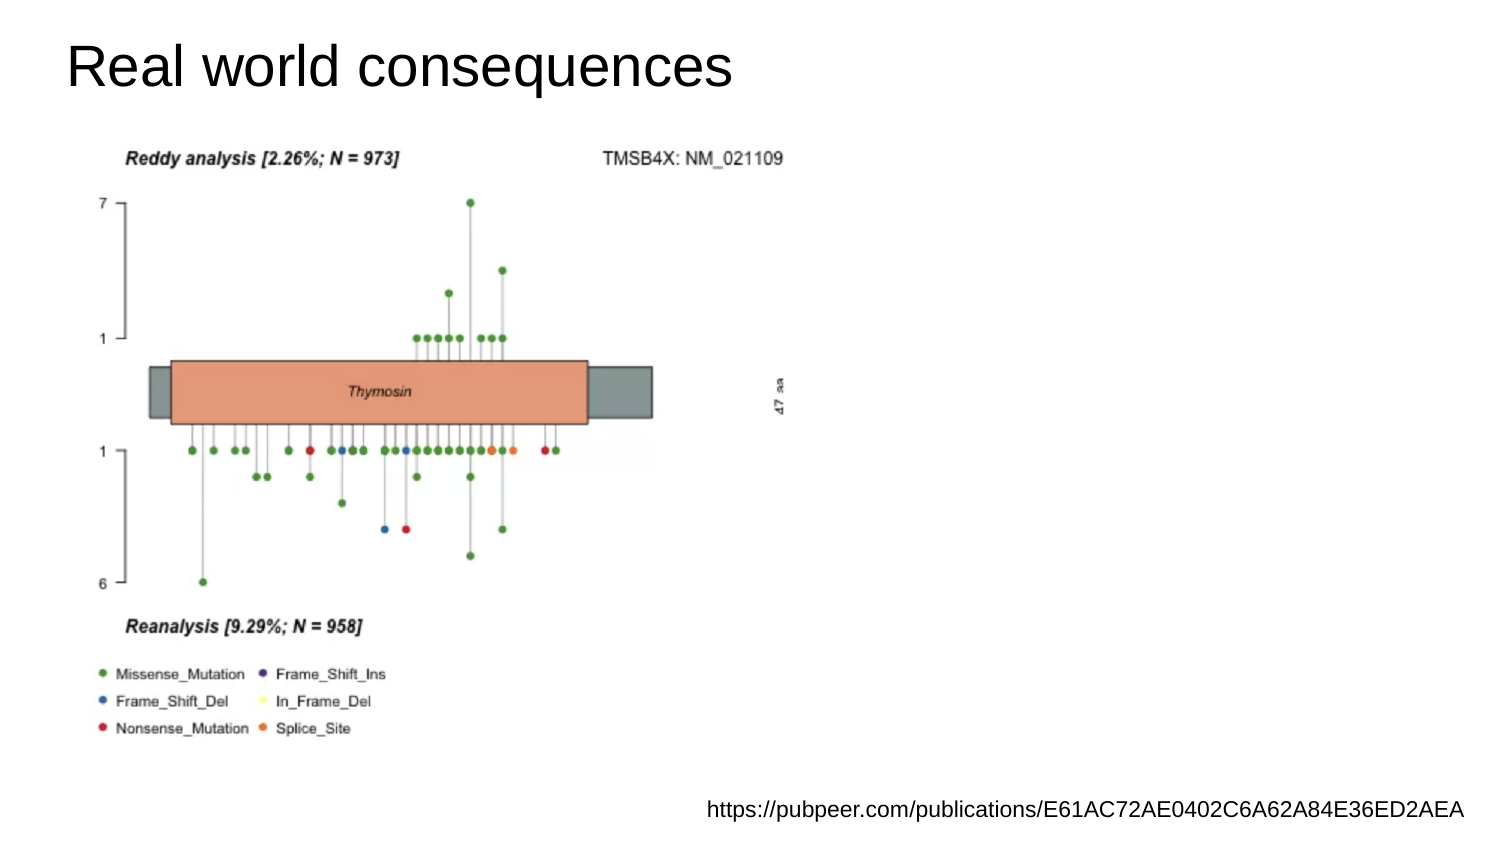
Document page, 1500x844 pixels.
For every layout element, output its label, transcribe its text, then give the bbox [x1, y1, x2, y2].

text_box https://pubpeer.com/publications/E61AC72AE0402C6A62A84E36ED2AEA [692, 787, 1480, 830]
picture [61, 117, 850, 788]
title Real world consequences [51, 13, 1449, 108]
